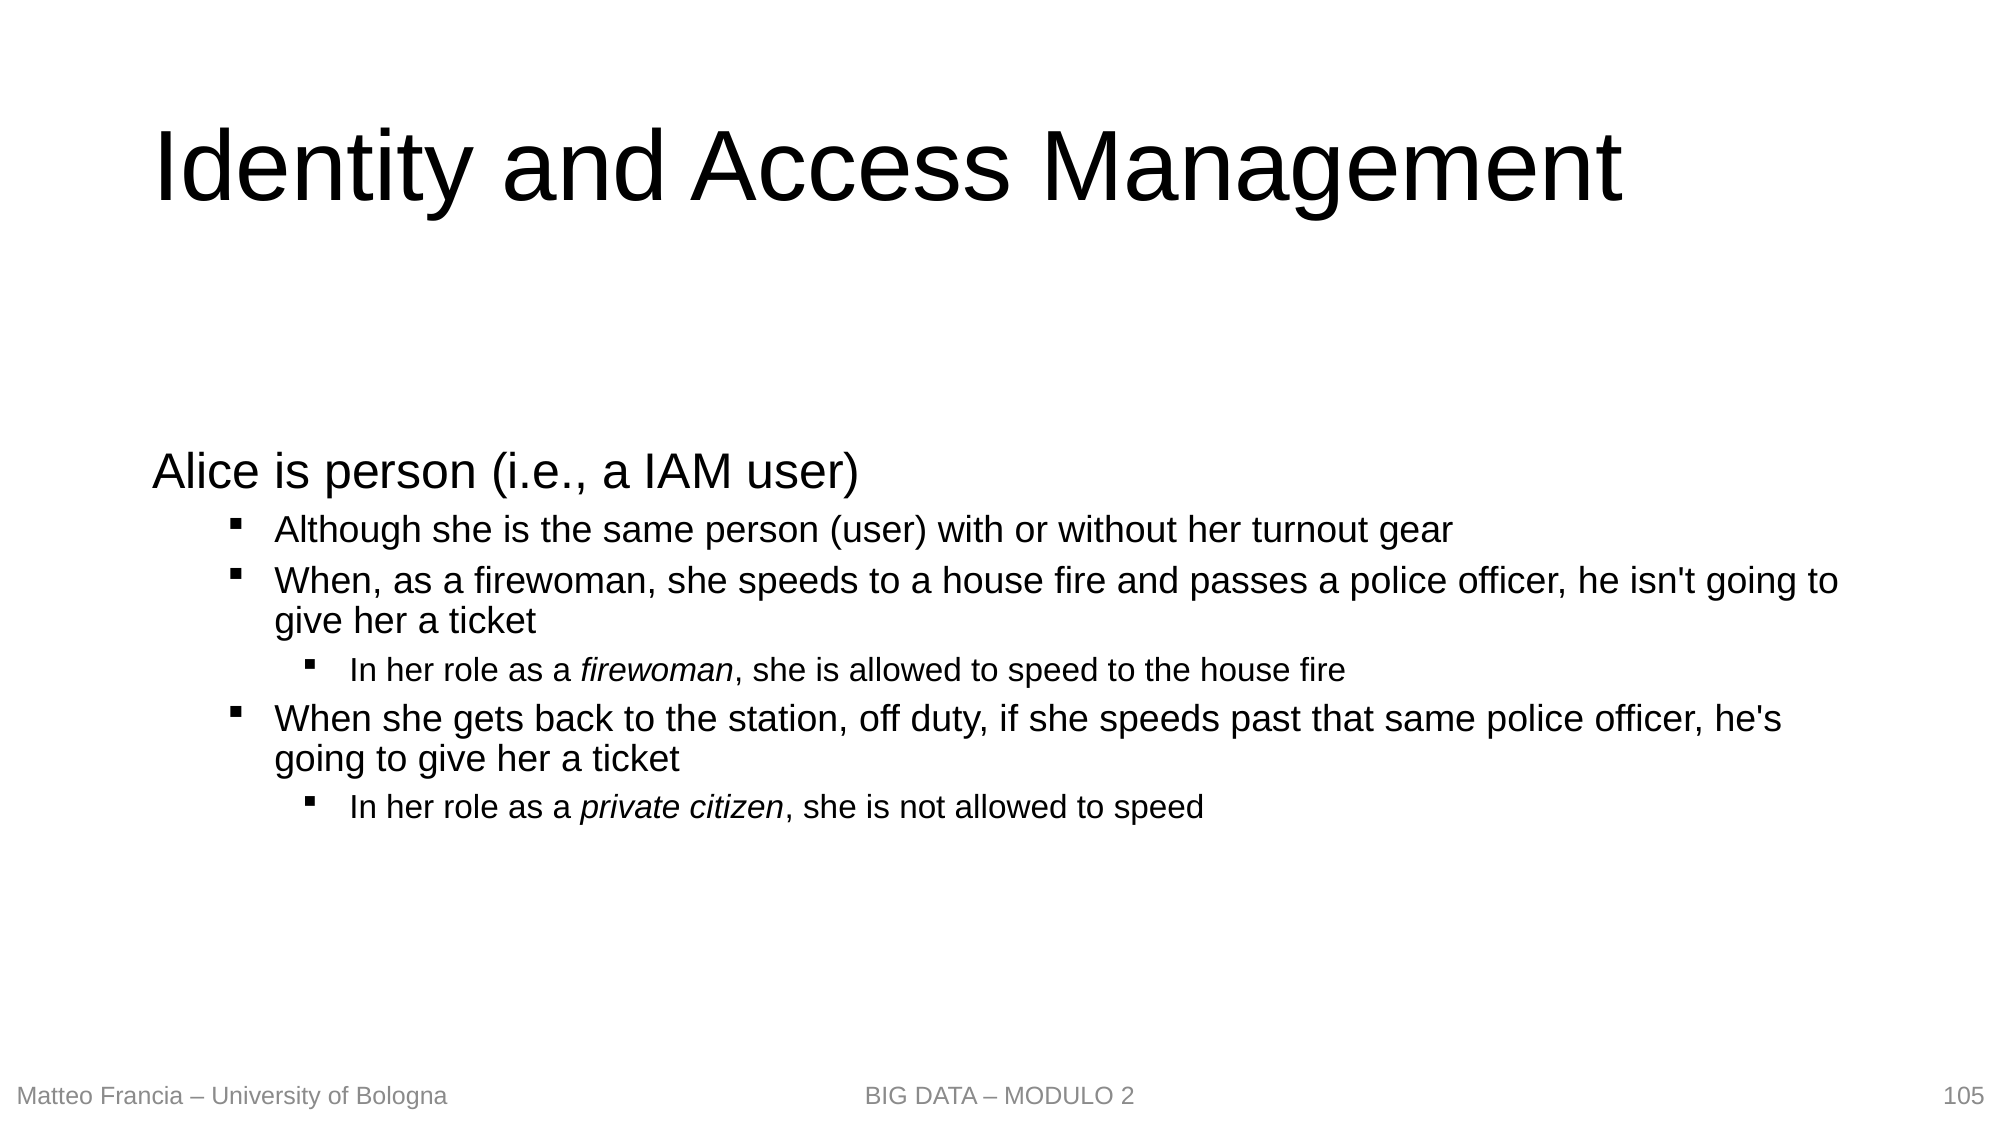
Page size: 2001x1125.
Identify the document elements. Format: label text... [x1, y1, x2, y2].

title Identity and Access Management [137, 59, 1863, 278]
list Alice is person (i.e., a IAM user) Although she is the same person (user) with or without her turnout gear When, as a firewoman, she speeds to a house fire and passes a police officer, he isn't going to give her a ticket In her role as a firewoman, she is allowed to speed to the house fire When she gets back to the station, off duty, if she speeds past that same police officer, he's going to give her a ticket In her role as a private citizen, she is not allowed to speed [137, 278, 1863, 993]
slide_number 105 [1550, 1065, 2000, 1125]
footer Matteo Francia – University of Bologna [0, 1065, 466, 1125]
